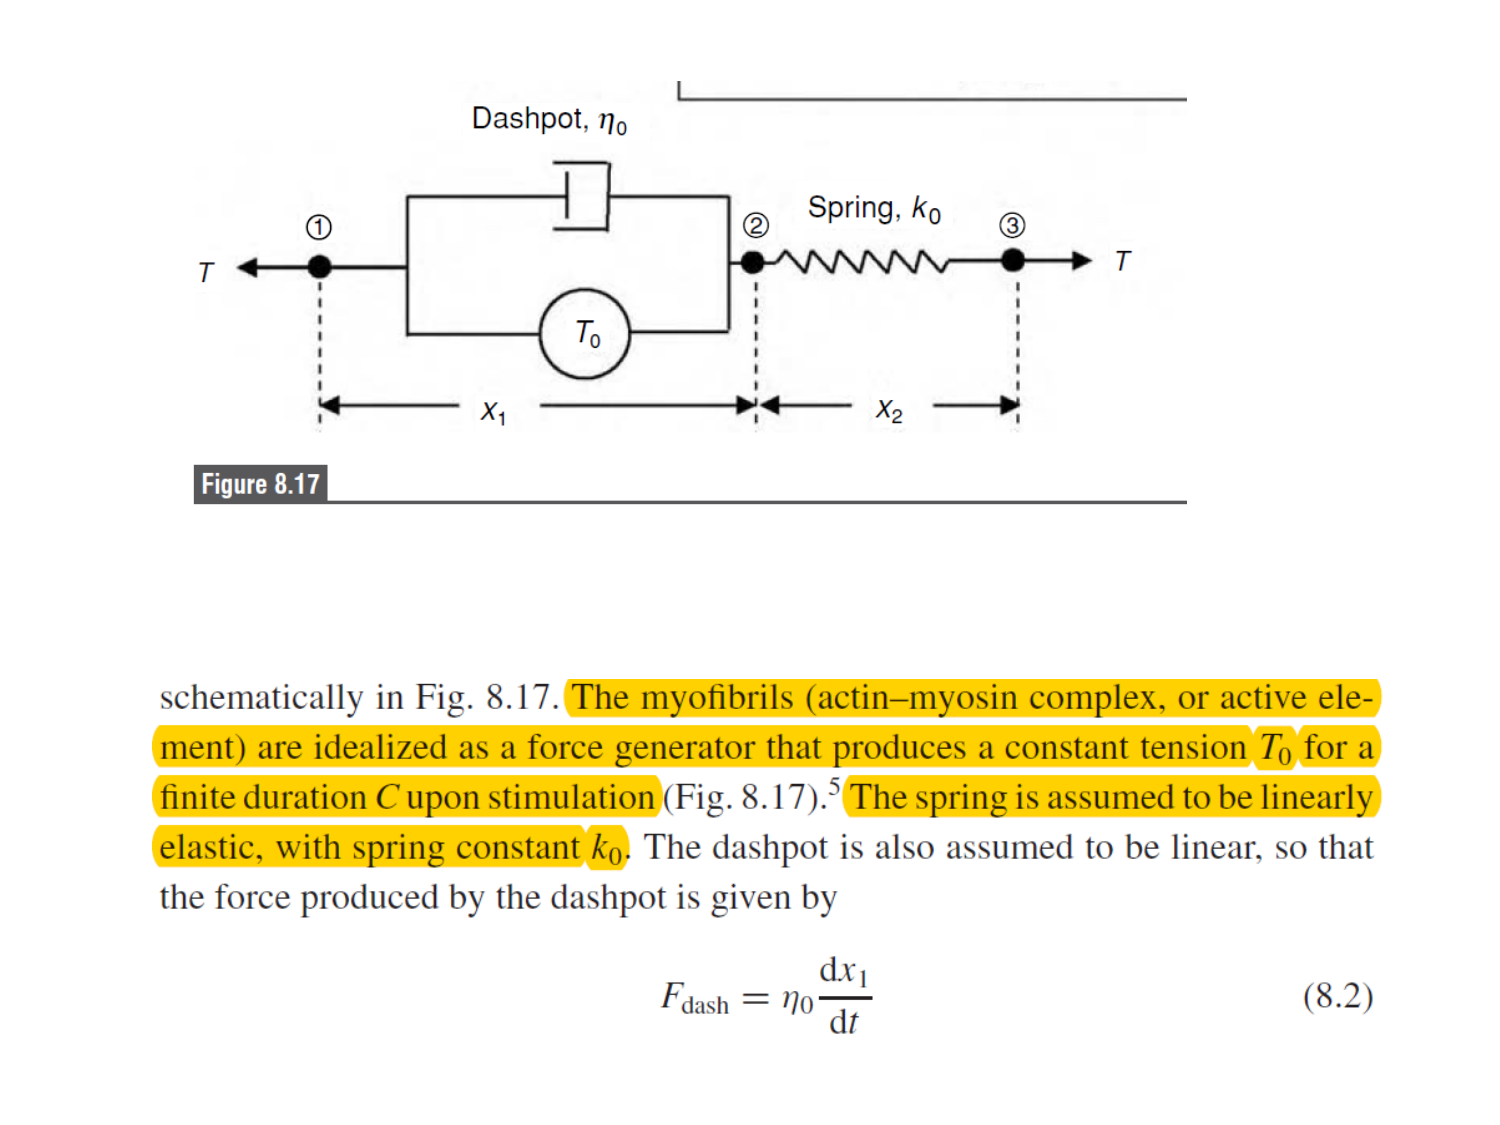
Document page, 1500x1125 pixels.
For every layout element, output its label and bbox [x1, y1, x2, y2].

picture [163, 81, 1188, 510]
picture [152, 679, 1415, 1055]
